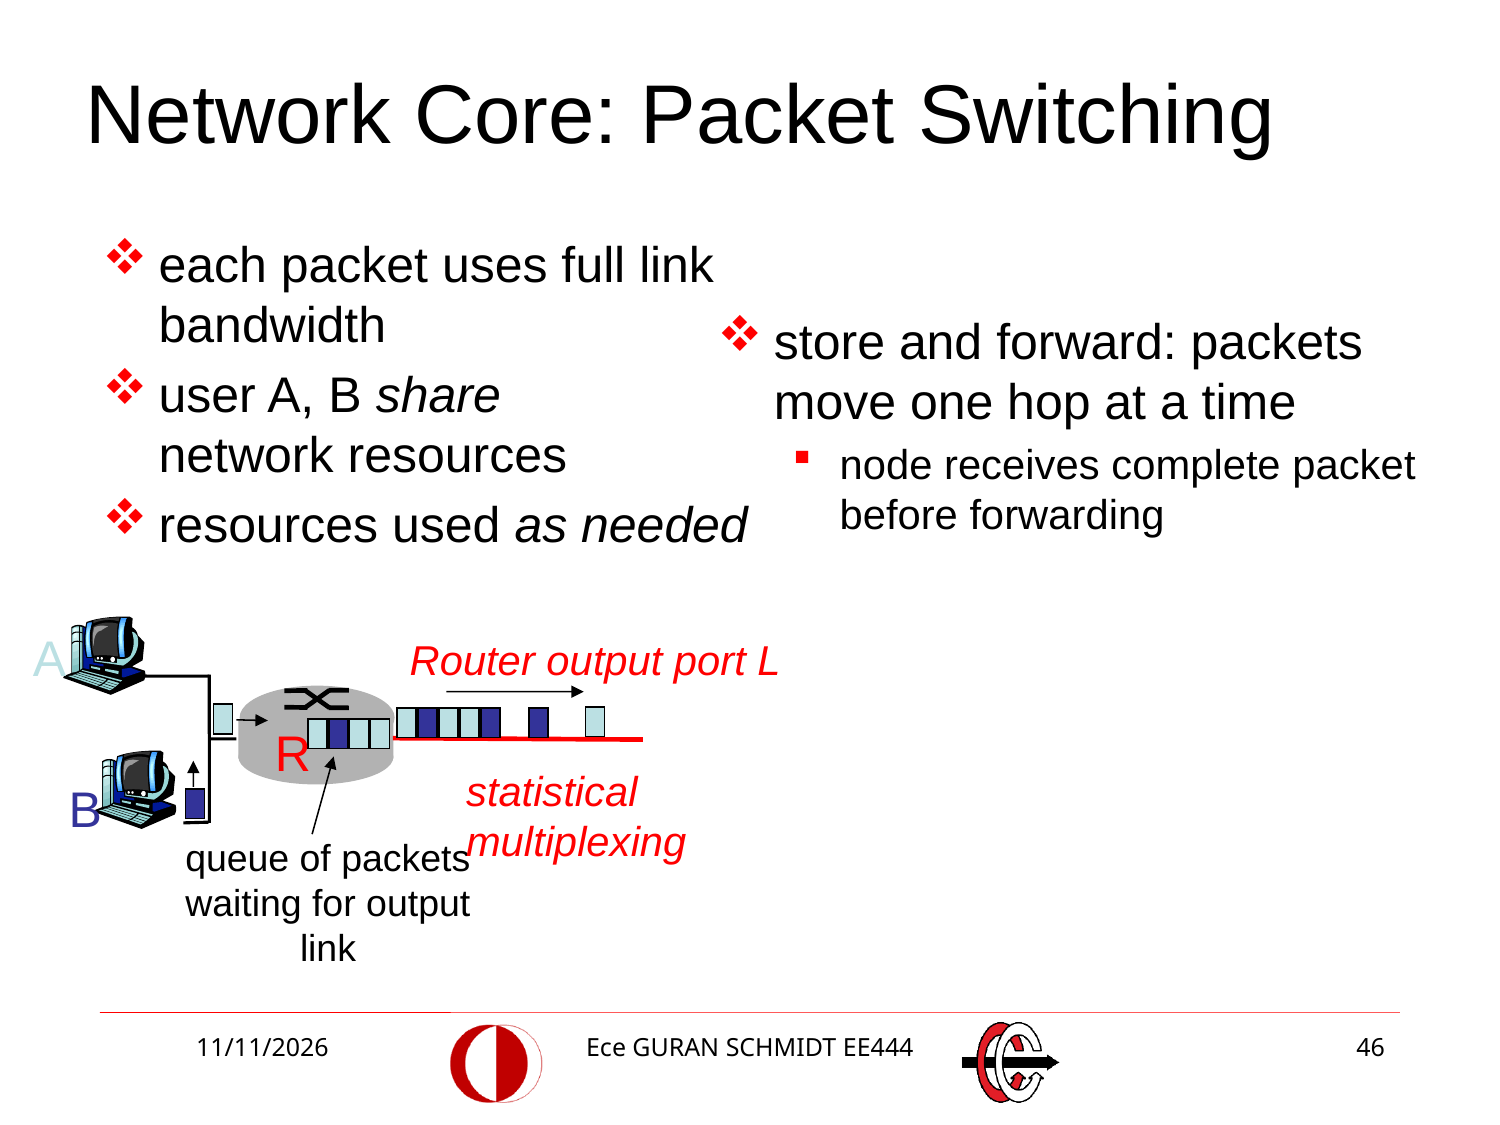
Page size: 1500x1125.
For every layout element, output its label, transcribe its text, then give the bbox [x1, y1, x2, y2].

list each packet uses full link bandwidth user A, B share network resources resources used as needed [87, 224, 798, 615]
footer Ece GURAN SCHMIDT EE444 [512, 1024, 988, 1103]
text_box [17, 615, 798, 978]
slide_number 46 [1074, 1024, 1401, 1103]
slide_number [99, 1024, 426, 1103]
picture [448, 1023, 543, 1103]
picture [954, 1019, 1064, 1106]
text_box store and forward: packets move one hop at a time node receives complete packet before forwarding [702, 302, 1453, 546]
title Network Core: Packet Switching [42, 16, 1318, 204]
